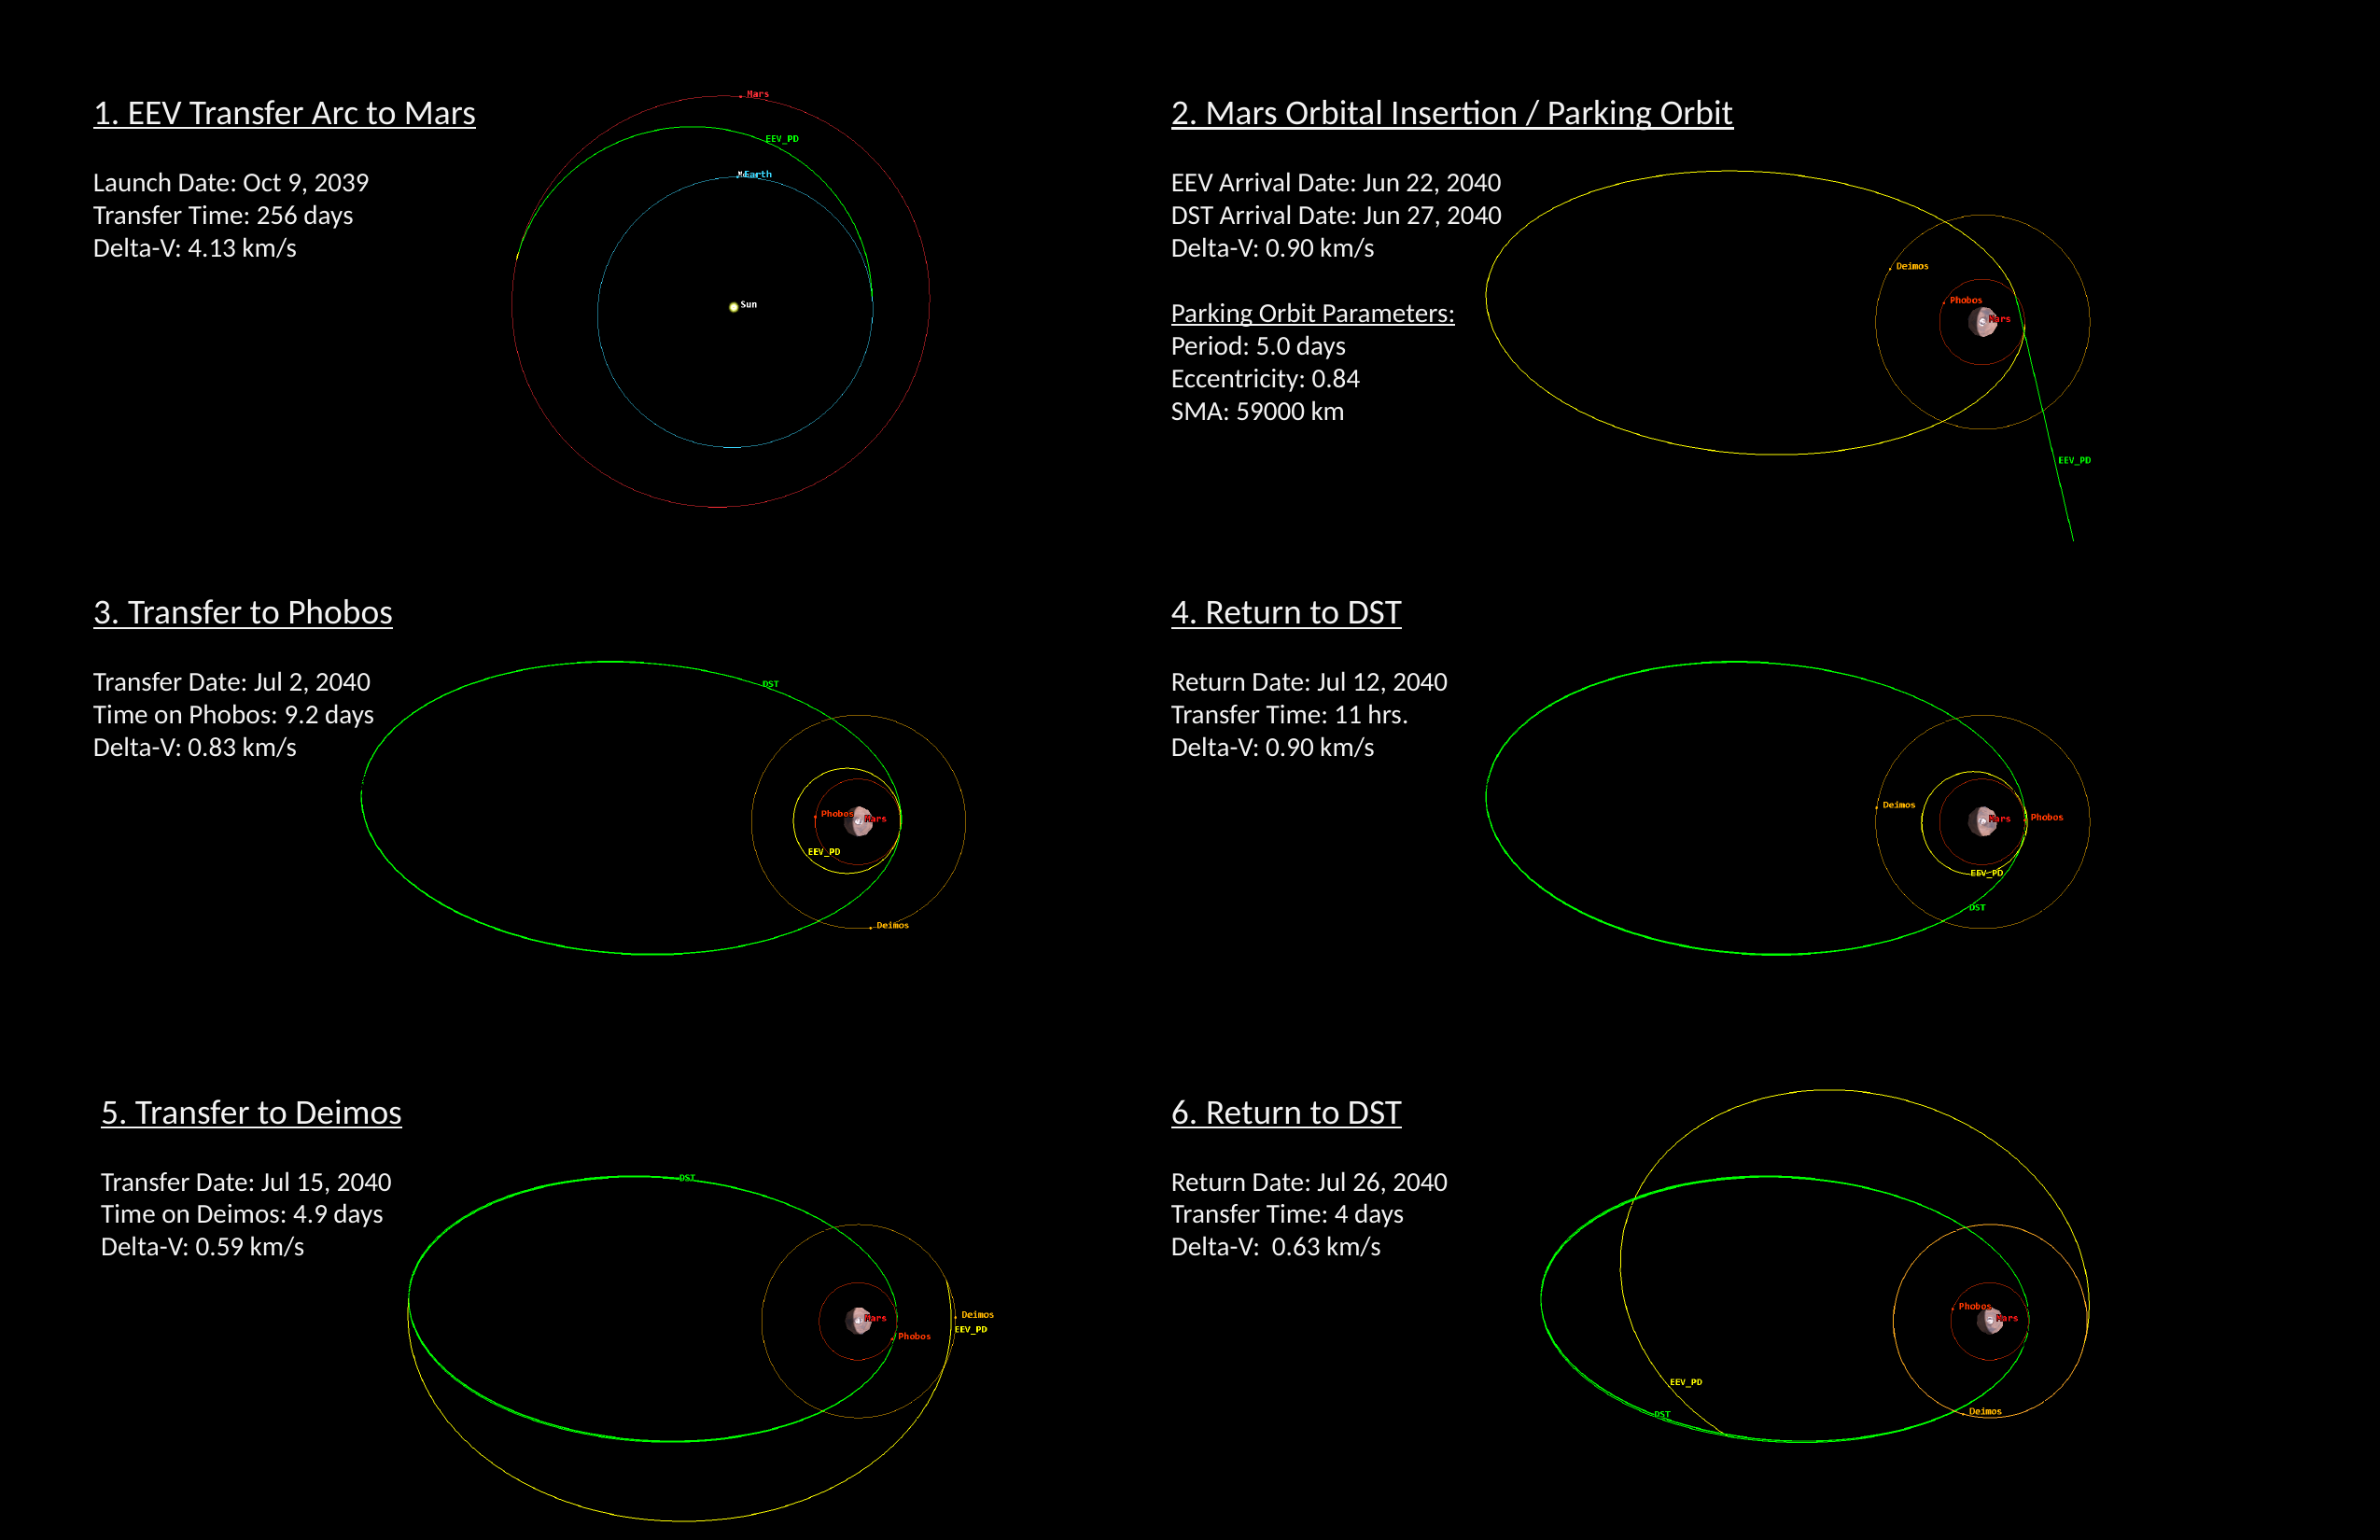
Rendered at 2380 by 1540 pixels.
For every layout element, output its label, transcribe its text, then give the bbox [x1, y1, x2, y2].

picture [1402, 82, 2241, 541]
picture [277, 82, 1117, 541]
text_box 6. Return to DST Return Date: Jul 26, 2040 Transfer Time: 4 days Delta-V: 0.63 km/s [1157, 1082, 1409, 1268]
text_box 5. Transfer to Deimos Transfer Date: Jul 15, 2040 Time on Deimos: 4.9 days Delta-V: 0.59 km/s [87, 1082, 277, 1268]
picture [1402, 582, 2241, 1041]
picture [277, 1082, 1117, 1540]
text_box 4. Return to DST Return Date: Jul 12, 2040 Transfer Time: 11 hrs. Delta-V: 0.90 km/s [1157, 582, 1402, 811]
picture [277, 582, 1117, 1041]
text_box 2. Mars Orbital Insertion / Parking Orbit EEV Arrival Date: Jun 22, 2040 DST Arrival Date: Jun 27, 2040 Delta-V: 0.90 km/s Parking Orbit Parameters: Period: 5.0 days Eccentricity: 0.84 SMA: 59000 km [1157, 82, 1402, 433]
text_box 3. Transfer to Phobos Transfer Date: Jul 2, 2040 Time on Phobos: 9.2 days Delta-V: 0.83 km/s [79, 582, 277, 811]
picture [1409, 1082, 2248, 1540]
text_box 1. EEV Transfer Arc to Mars Launch Date: Oct 9, 2039 Transfer Time: 256 days Delta-V: 4.13 km/s [79, 82, 277, 270]
